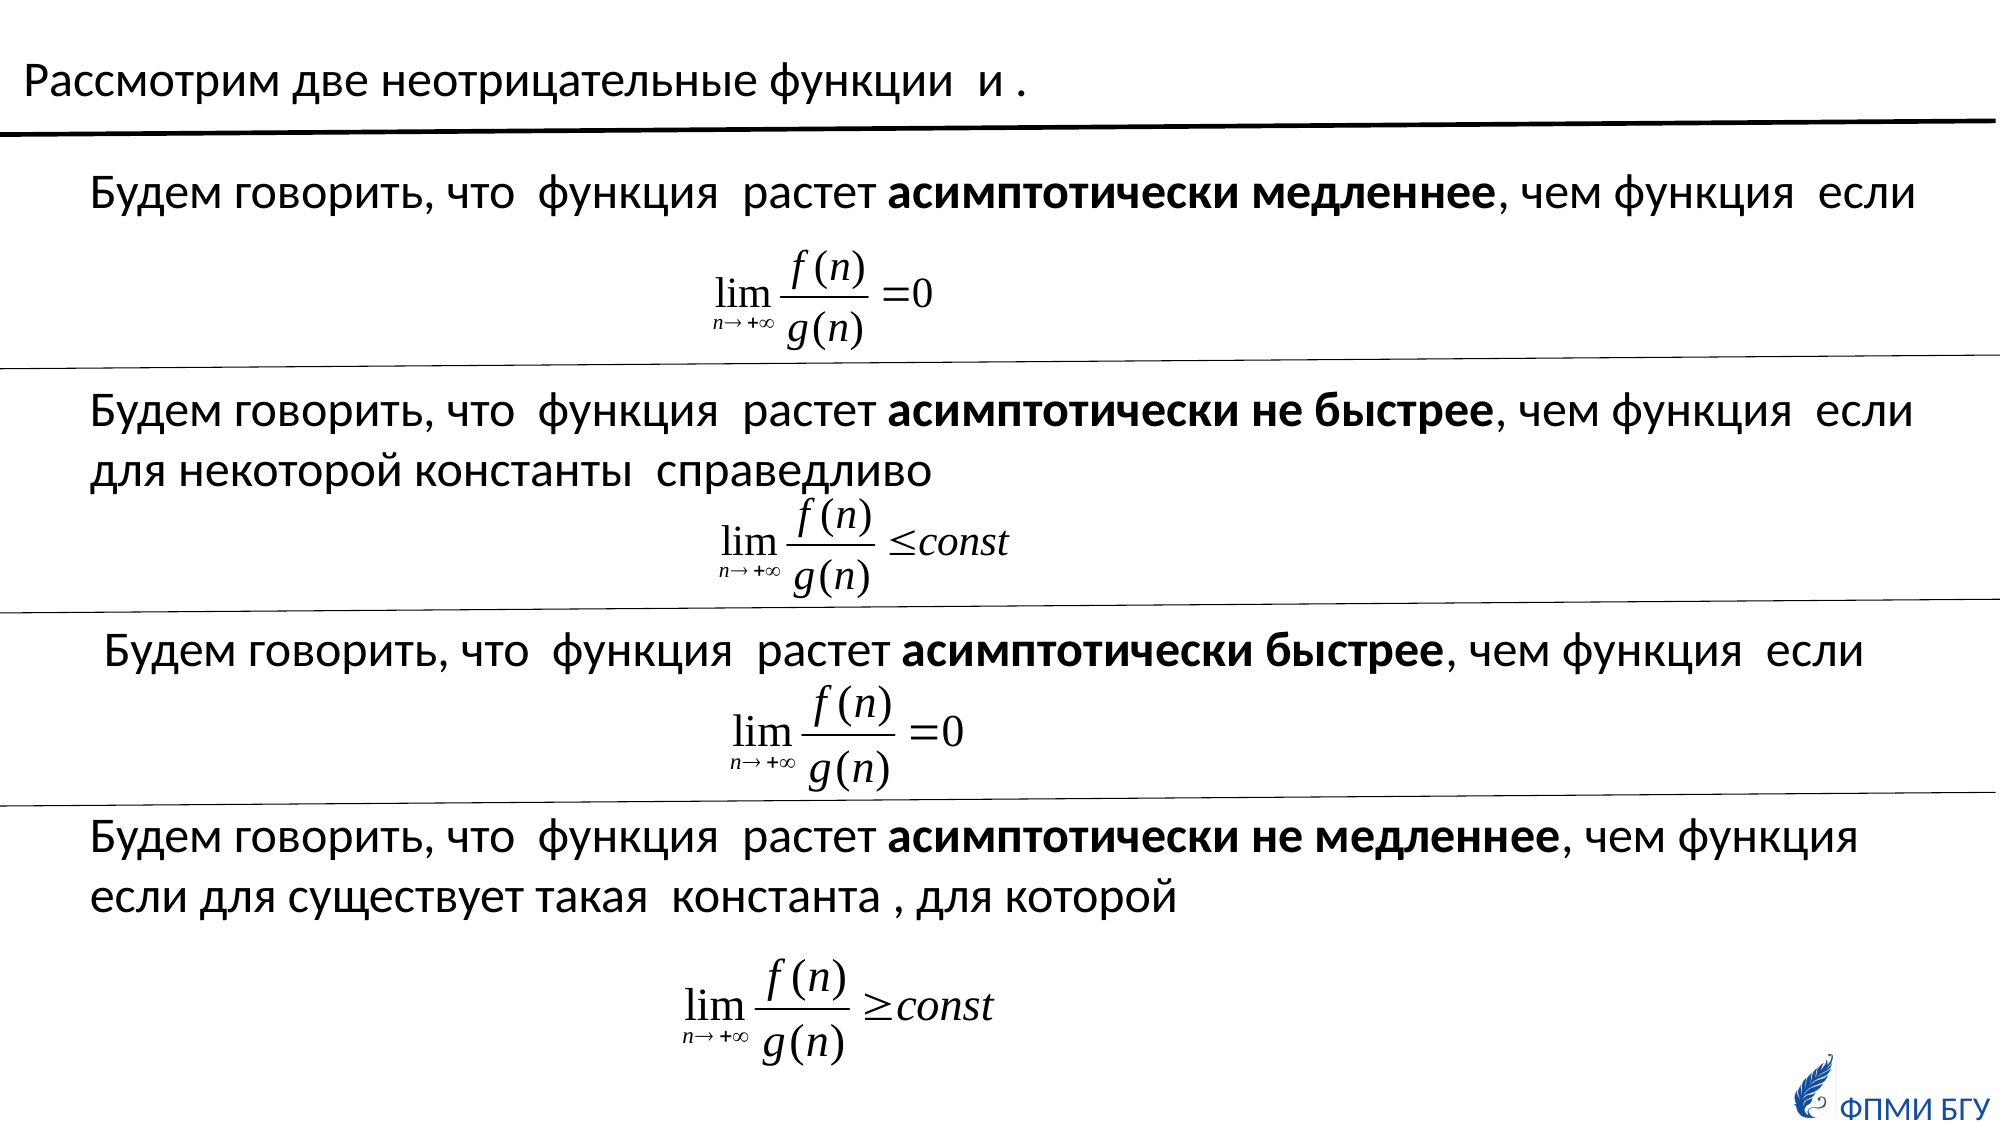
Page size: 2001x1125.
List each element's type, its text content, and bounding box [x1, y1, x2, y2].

text_box ФПМИ БГУ [1830, 1087, 2000, 1125]
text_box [0, 120, 1996, 135]
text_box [0, 354, 2000, 369]
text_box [0, 792, 1996, 807]
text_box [708, 243, 937, 354]
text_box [725, 677, 968, 792]
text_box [678, 951, 1000, 1072]
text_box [714, 490, 1015, 599]
picture [1793, 1053, 1837, 1118]
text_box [0, 599, 2000, 613]
